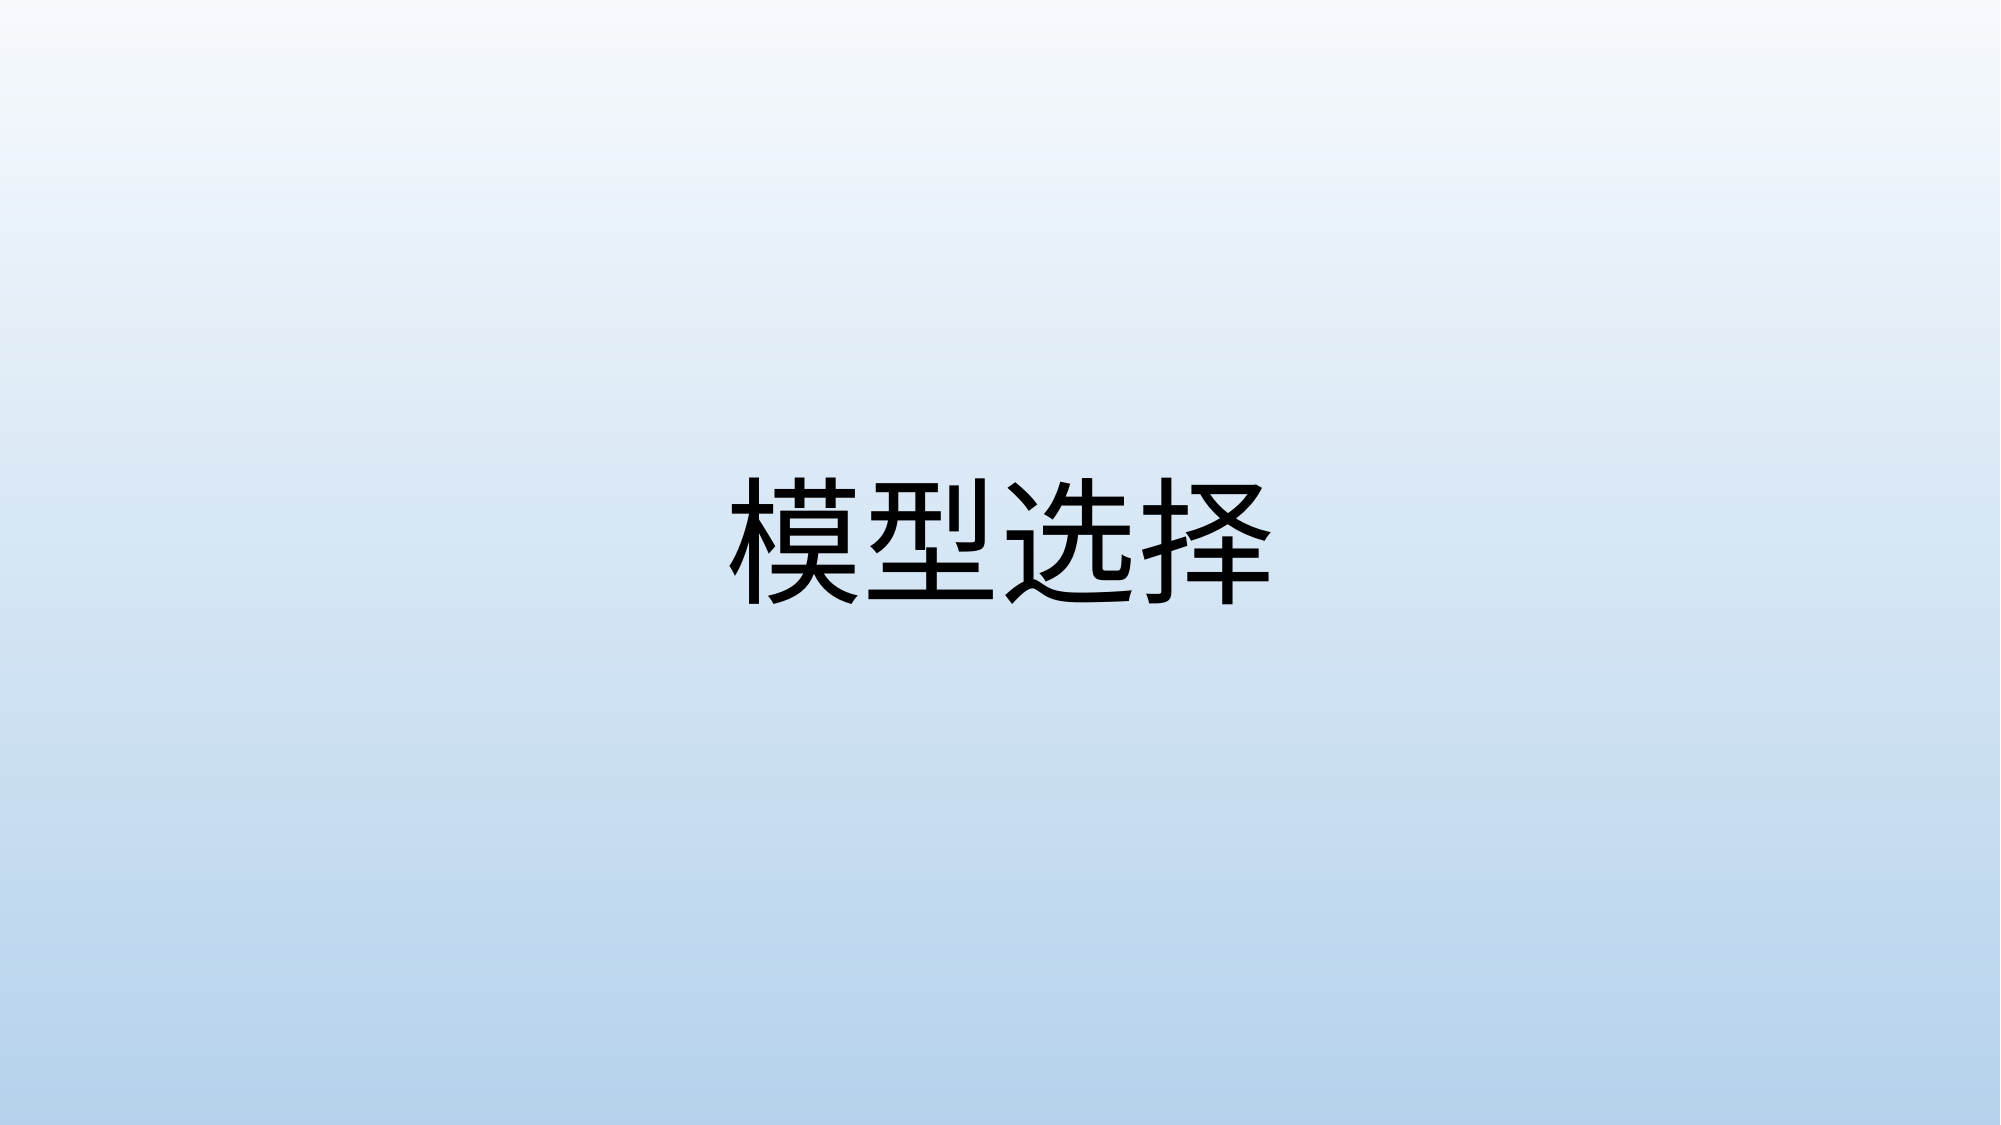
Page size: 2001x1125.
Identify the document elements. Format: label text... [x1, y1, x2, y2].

title 模型选择 [137, 440, 1863, 658]
